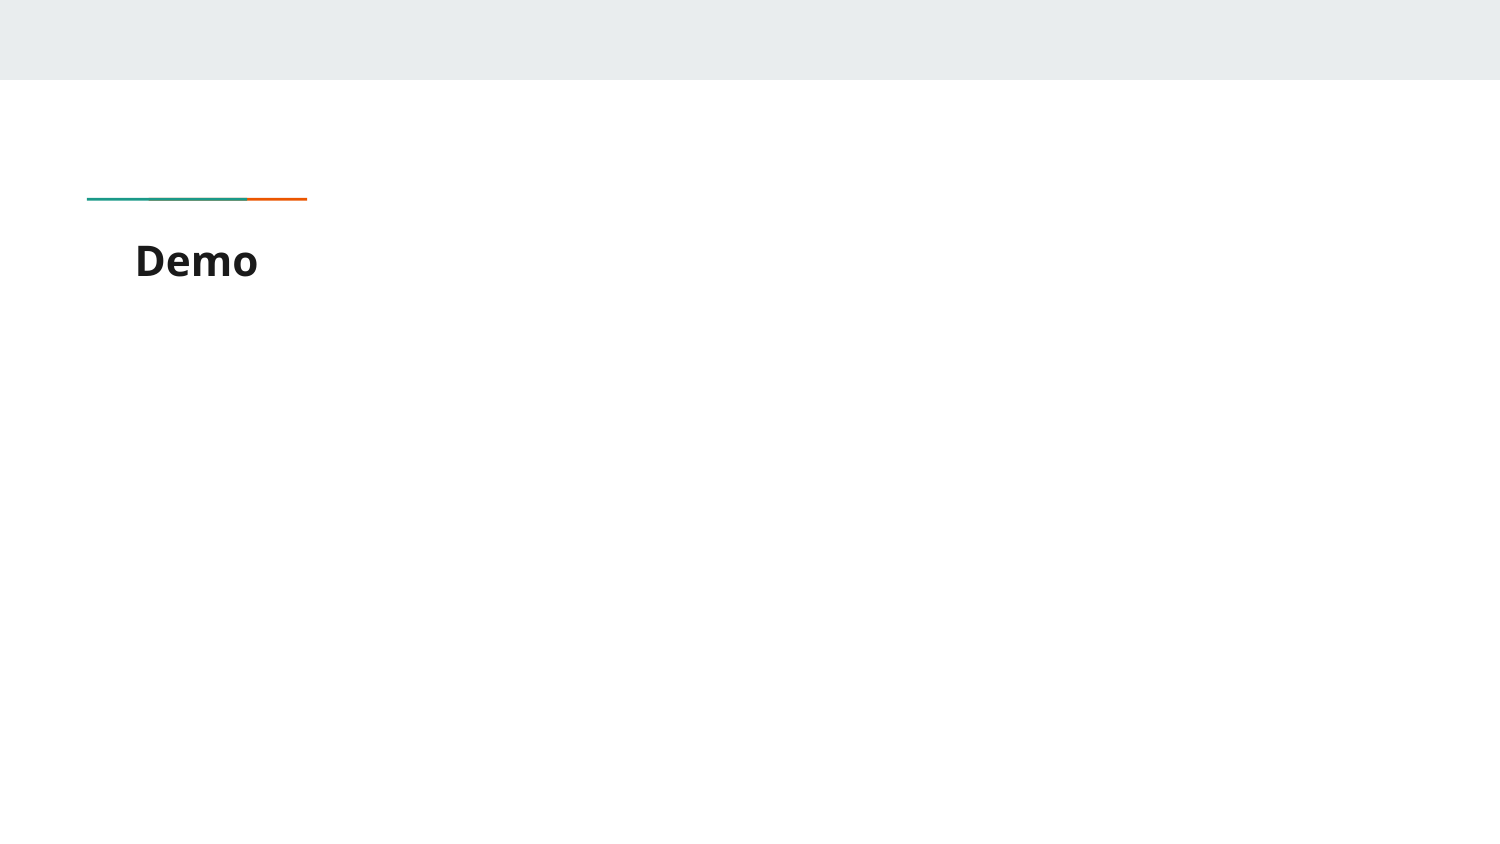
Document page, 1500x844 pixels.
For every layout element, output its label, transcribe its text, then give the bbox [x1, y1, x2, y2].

title Demo [119, 216, 1381, 305]
